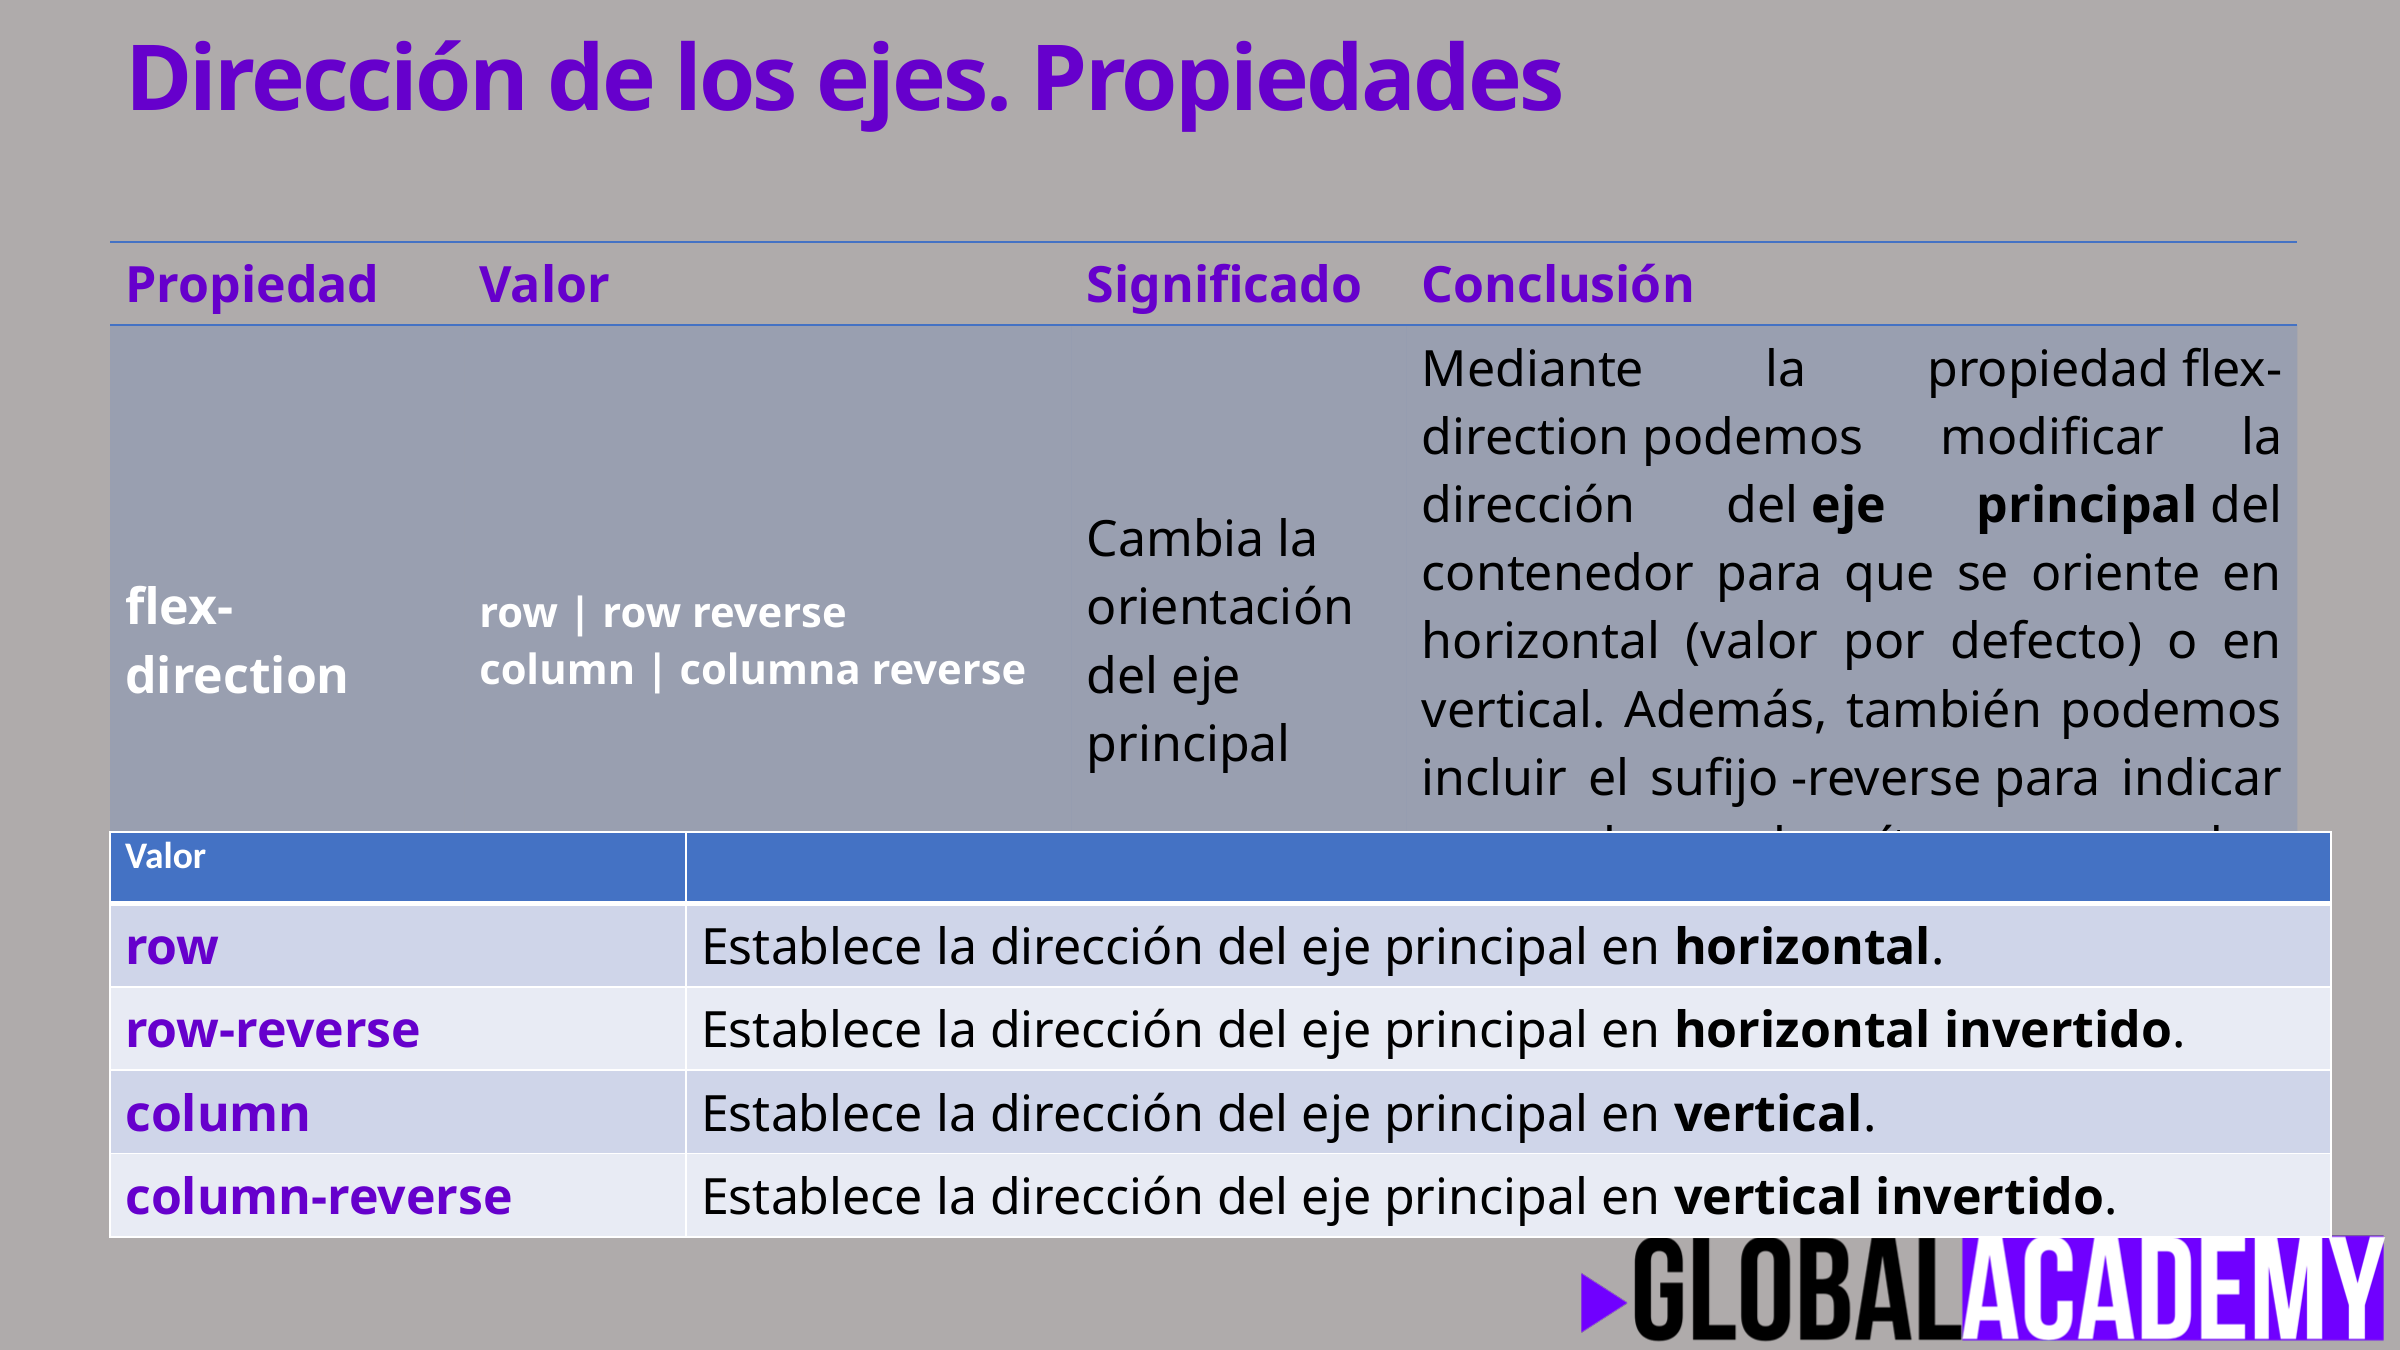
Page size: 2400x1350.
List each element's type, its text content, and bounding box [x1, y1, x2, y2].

table_cell row-reverse [111, 988, 685, 1069]
table_header Valor [464, 243, 1072, 324]
table_header Conclusión [1407, 243, 2297, 324]
table_cell column-reverse [111, 1154, 685, 1236]
table_cell Establece la dirección del eje principal en vertical. [687, 1071, 1574, 1153]
picture [1574, 890, 2400, 1350]
table_cell flex-direction [110, 326, 464, 831]
table_cell Cambia la orientación del eje principal [1072, 326, 1407, 831]
table_cell row | row reverse column | columna reverse [464, 326, 1072, 831]
table_header [687, 833, 2330, 901]
table_cell Establece la dirección del eje principal en horizontal invertido. [687, 988, 1574, 1069]
table_cell column [111, 1071, 685, 1153]
table_cell Establece la dirección del eje principal en horizontal. [687, 906, 1574, 986]
text_box [0, 0, 2400, 1350]
table_cell row [111, 906, 685, 986]
text_box Dirección de los ejes. Propiedades [110, 6, 1551, 121]
table_header Significado [1072, 243, 1407, 324]
table_cell Establece la dirección del eje principal en vertical invertido. [687, 1154, 1574, 1236]
table_header Valor [111, 833, 685, 901]
table_cell Mediante la propiedad flex-direction podemos modificar la dirección del eje principal del contenedor para que se oriente en horizontal (valor por defecto) o en vertical. Además, también podemos incluir el sufijo -reverse para indicar que coloque los ítems en orden inverso. [1407, 326, 2297, 831]
table_header Propiedad [110, 243, 464, 324]
